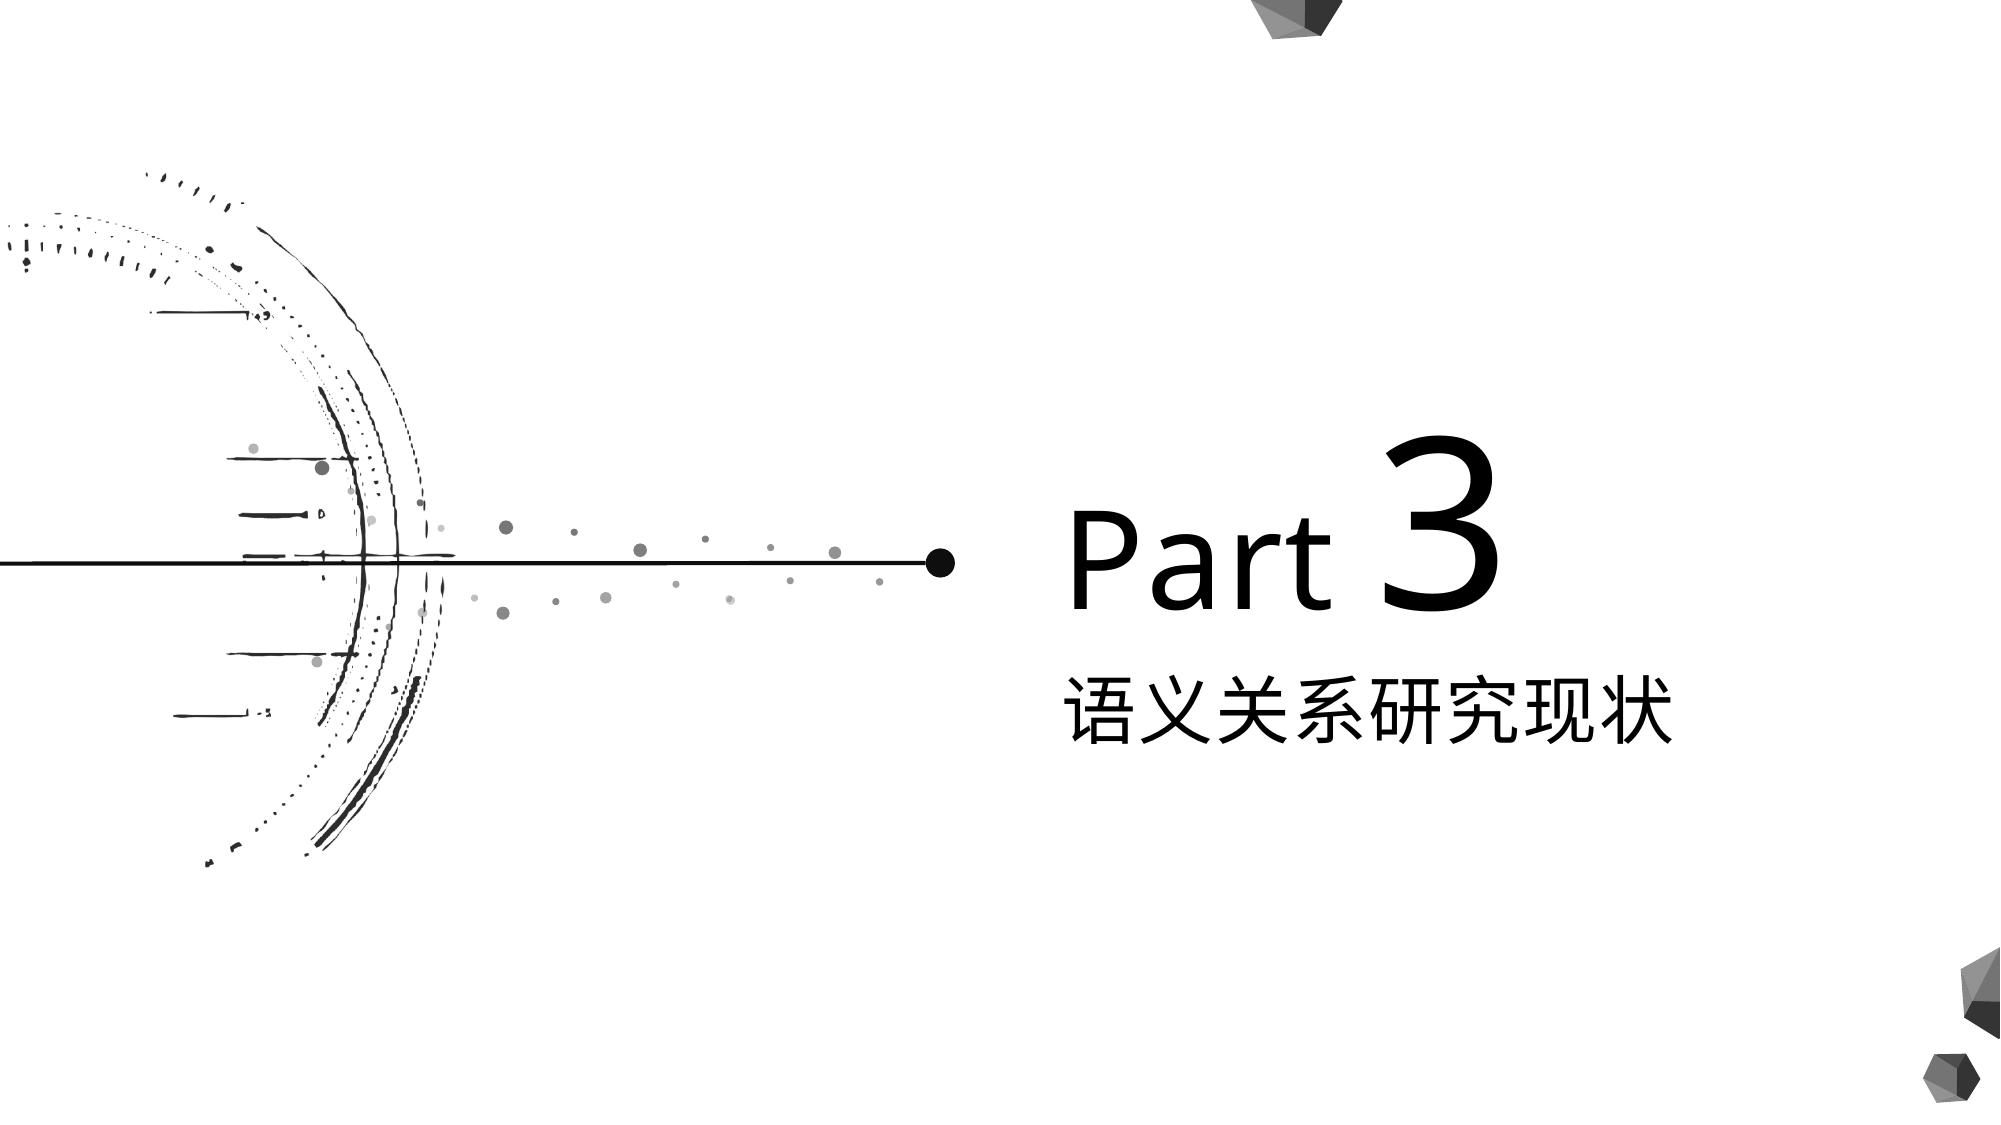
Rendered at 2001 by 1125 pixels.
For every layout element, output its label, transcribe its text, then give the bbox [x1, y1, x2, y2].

text_box Part 3 [998, 362, 1576, 665]
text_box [1926, 1049, 1977, 1107]
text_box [1960, 946, 2000, 1039]
picture [0, 668, 458, 918]
picture [0, 122, 458, 443]
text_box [1257, 0, 1336, 46]
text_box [0, 443, 955, 668]
text_box 语义关系研究现状 [1046, 656, 1698, 762]
